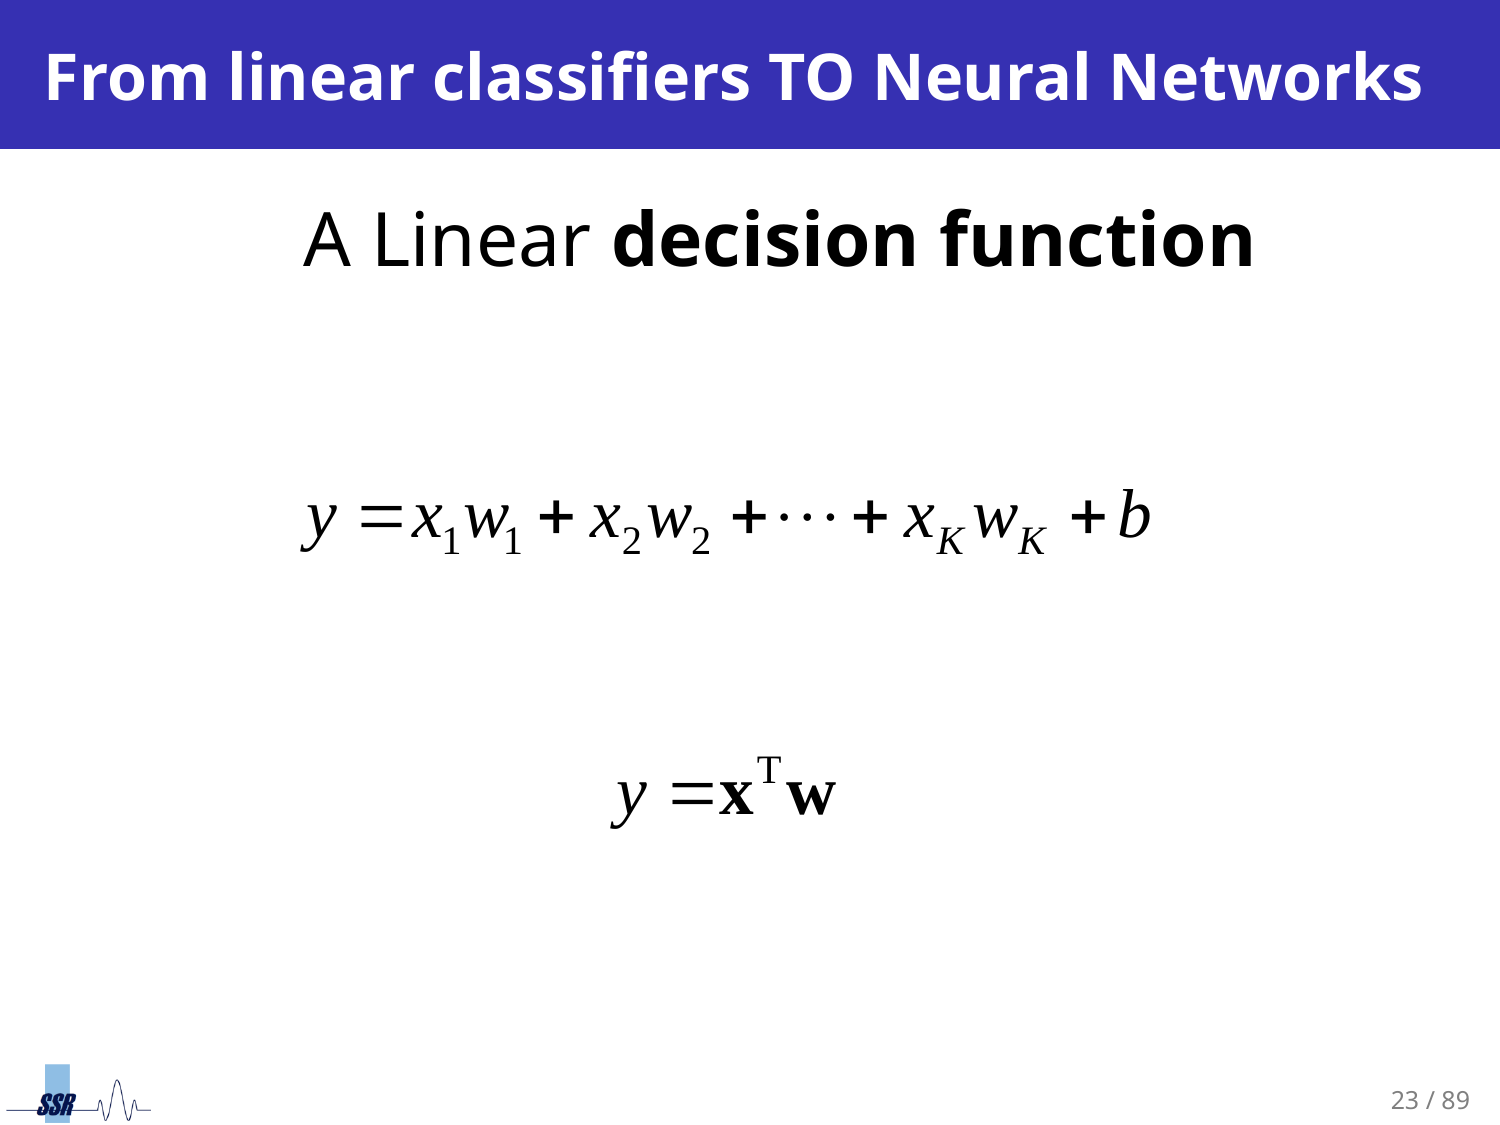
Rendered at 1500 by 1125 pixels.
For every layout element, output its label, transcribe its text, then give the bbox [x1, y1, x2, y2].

text_box A Linear decision function [289, 184, 1500, 290]
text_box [288, 467, 1163, 567]
title From linear classifiers TO Neural Networks [0, 0, 1500, 151]
picture [1, 1062, 151, 1125]
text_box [598, 739, 849, 844]
